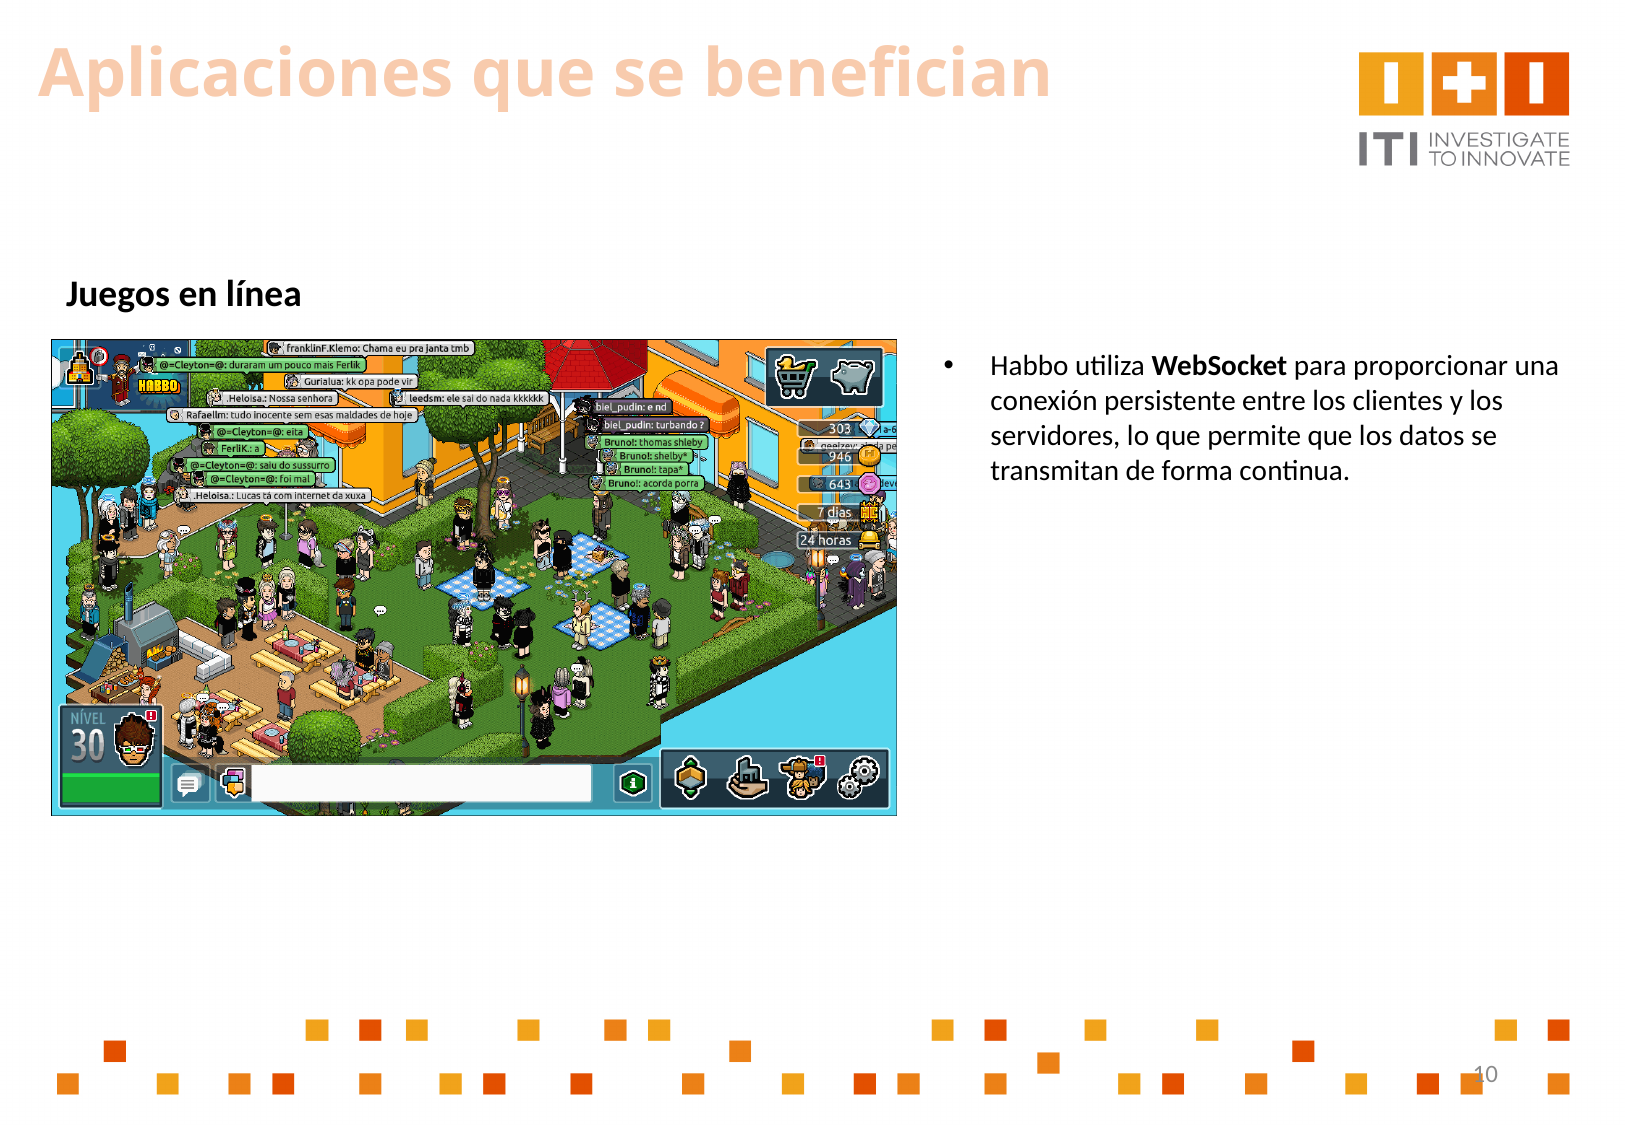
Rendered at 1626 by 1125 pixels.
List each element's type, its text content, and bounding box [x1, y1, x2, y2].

text_box Habbo utiliza WebSocket para proporcionar una conexión persistente entre los clientes y los servidores, lo que permite que los datos se transmitan de forma continua. [928, 339, 1589, 529]
title Juegos en línea [51, 253, 336, 336]
slide_number 10 [1147, 1042, 1514, 1103]
picture [0, 0, 1626, 1125]
text_box Aplicaciones que se benefician [23, 22, 1352, 117]
